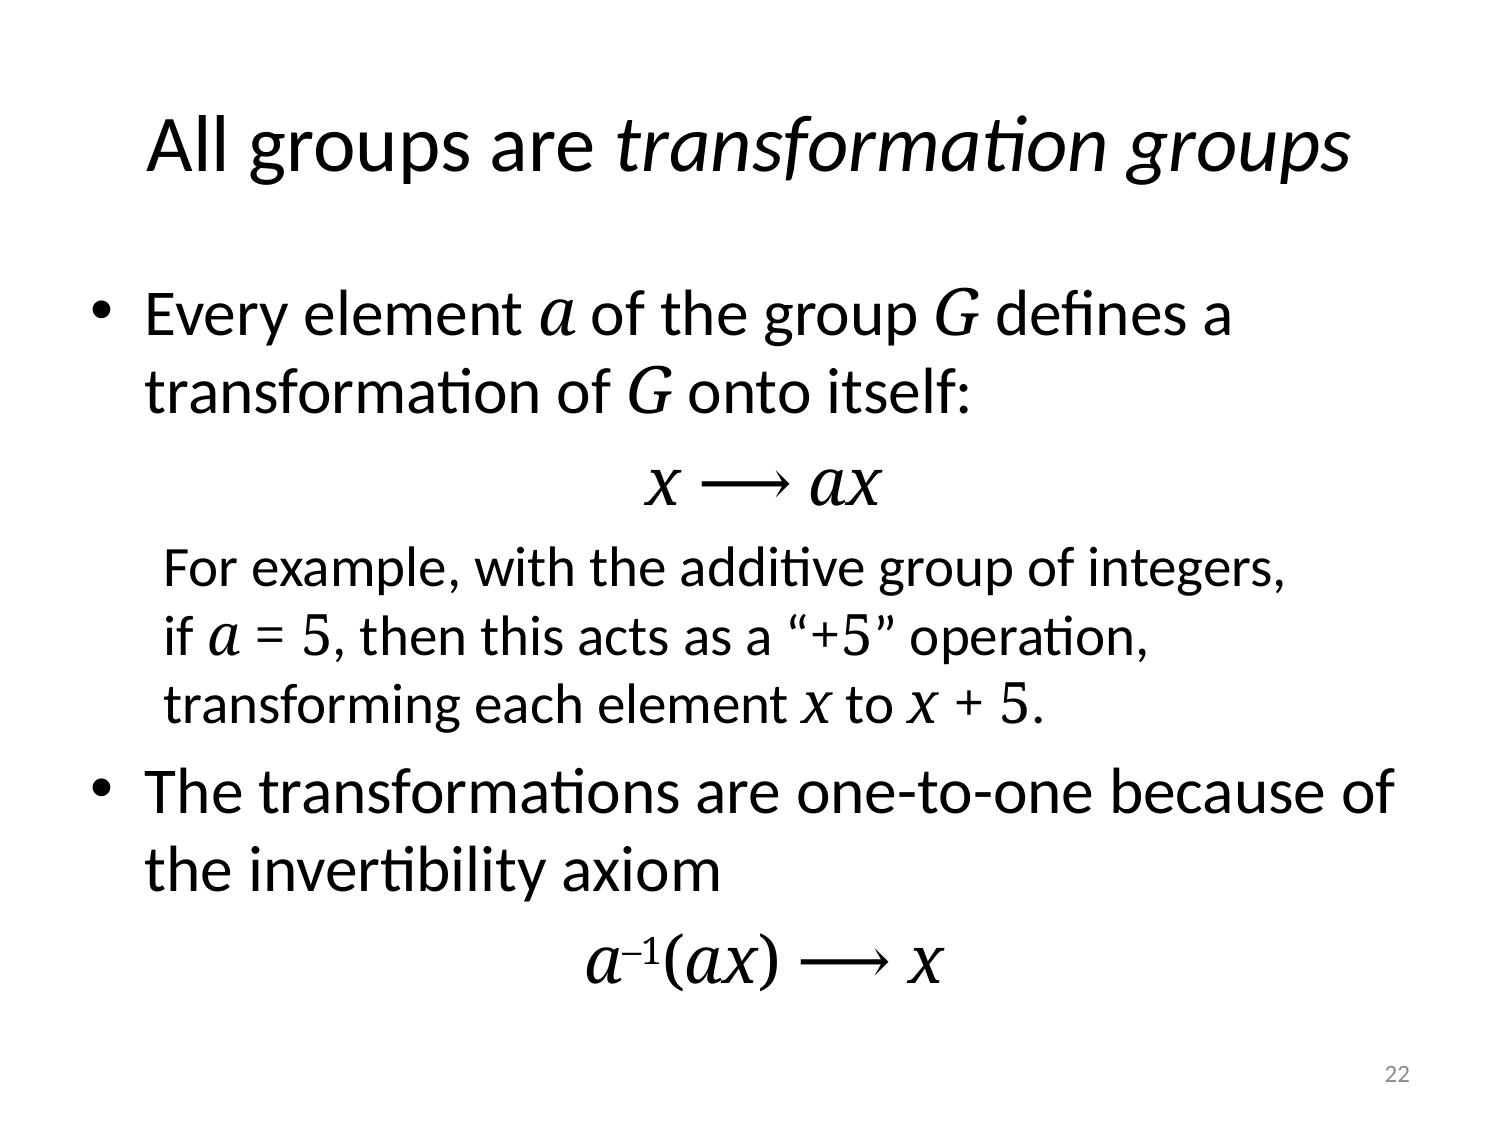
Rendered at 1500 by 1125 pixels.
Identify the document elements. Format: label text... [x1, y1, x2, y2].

slide_number 22 [1074, 1042, 1425, 1103]
list Every element a of the group G defines a transformation of G onto itself: x ⟶ ax For example, with the additive group of integers, if a = 5, then this acts as a “+5” operation, transforming each element x to x + 5. The transformations are one-to-one because of the invertibility axiom a–1(ax) ⟶ x [75, 262, 1454, 1005]
title All groups are transformation groups [75, 45, 1425, 233]
